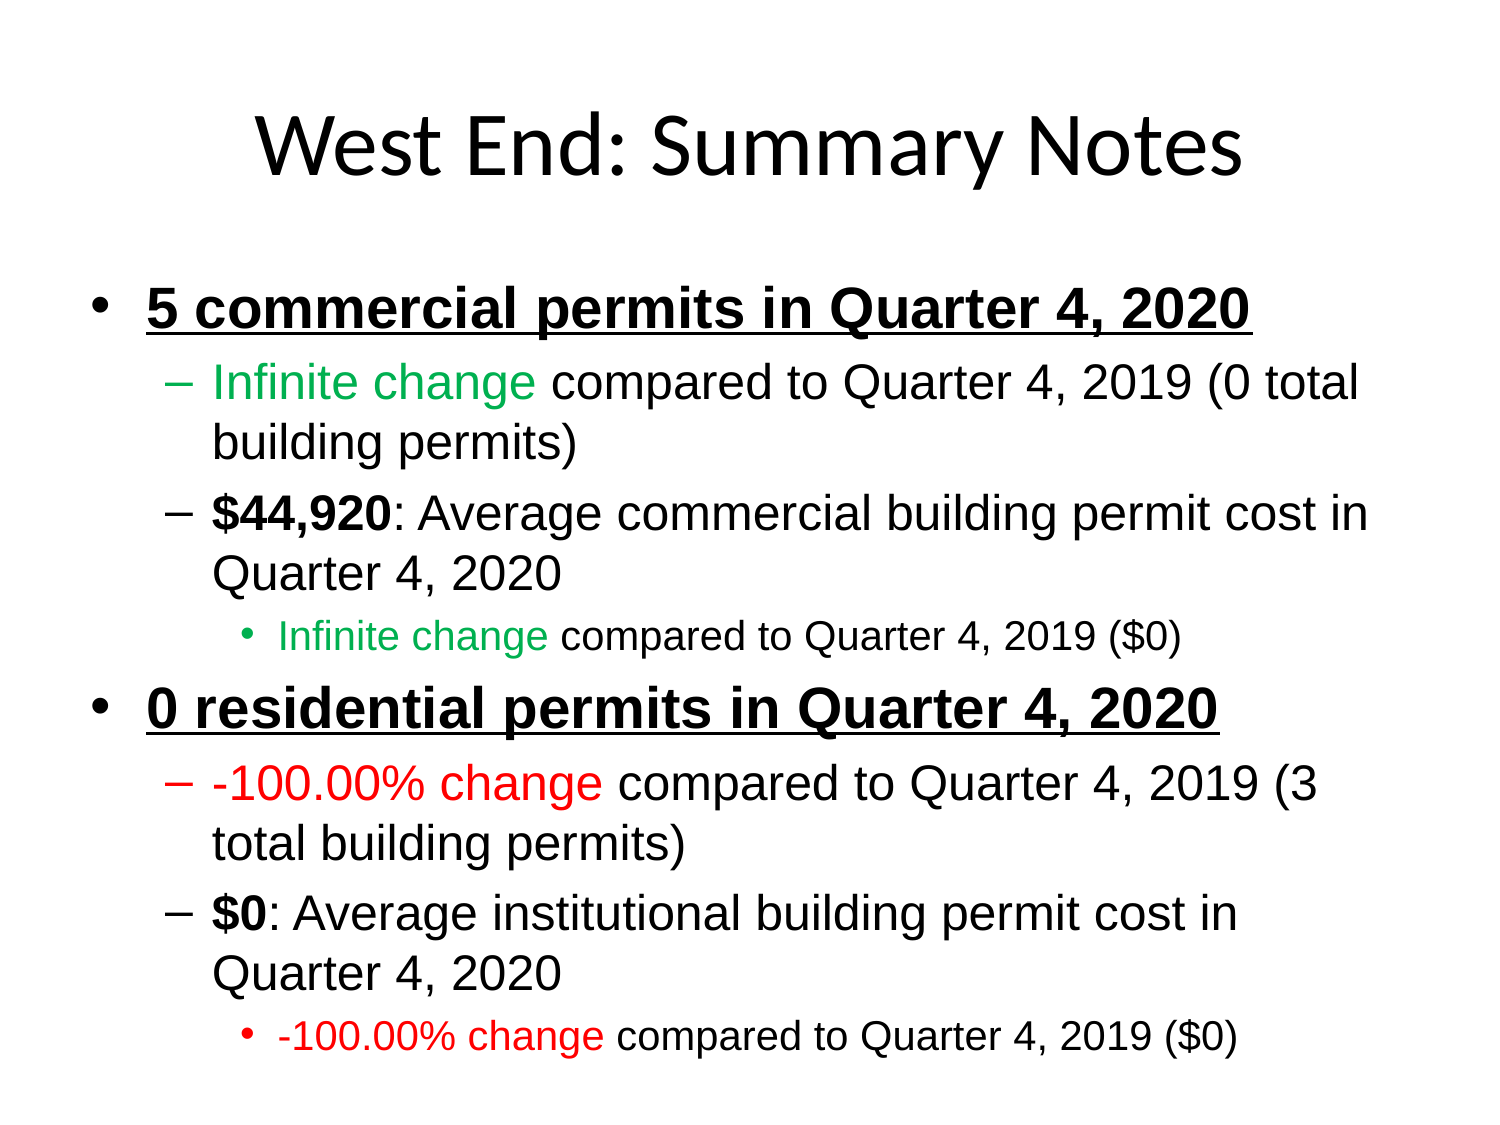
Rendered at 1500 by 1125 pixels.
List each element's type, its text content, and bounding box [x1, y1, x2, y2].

title West End: Summary Notes [75, 45, 1425, 233]
list 5 commercial permits in Quarter 4, 2020 Infinite change compared to Quarter 4, 2019 (0 total building permits) $44,920: Average commercial building permit cost in Quarter 4, 2020 Infinite change compared to Quarter 4, 2019 ($0) 0 residential permits in Quarter 4, 2020 -100.00% change compared to Quarter 4, 2019 (3 total building permits) $0: Average institutional building permit cost in Quarter 4, 2020 -100.00% change compared to Quarter 4, 2019 ($0) [75, 262, 1425, 1005]
